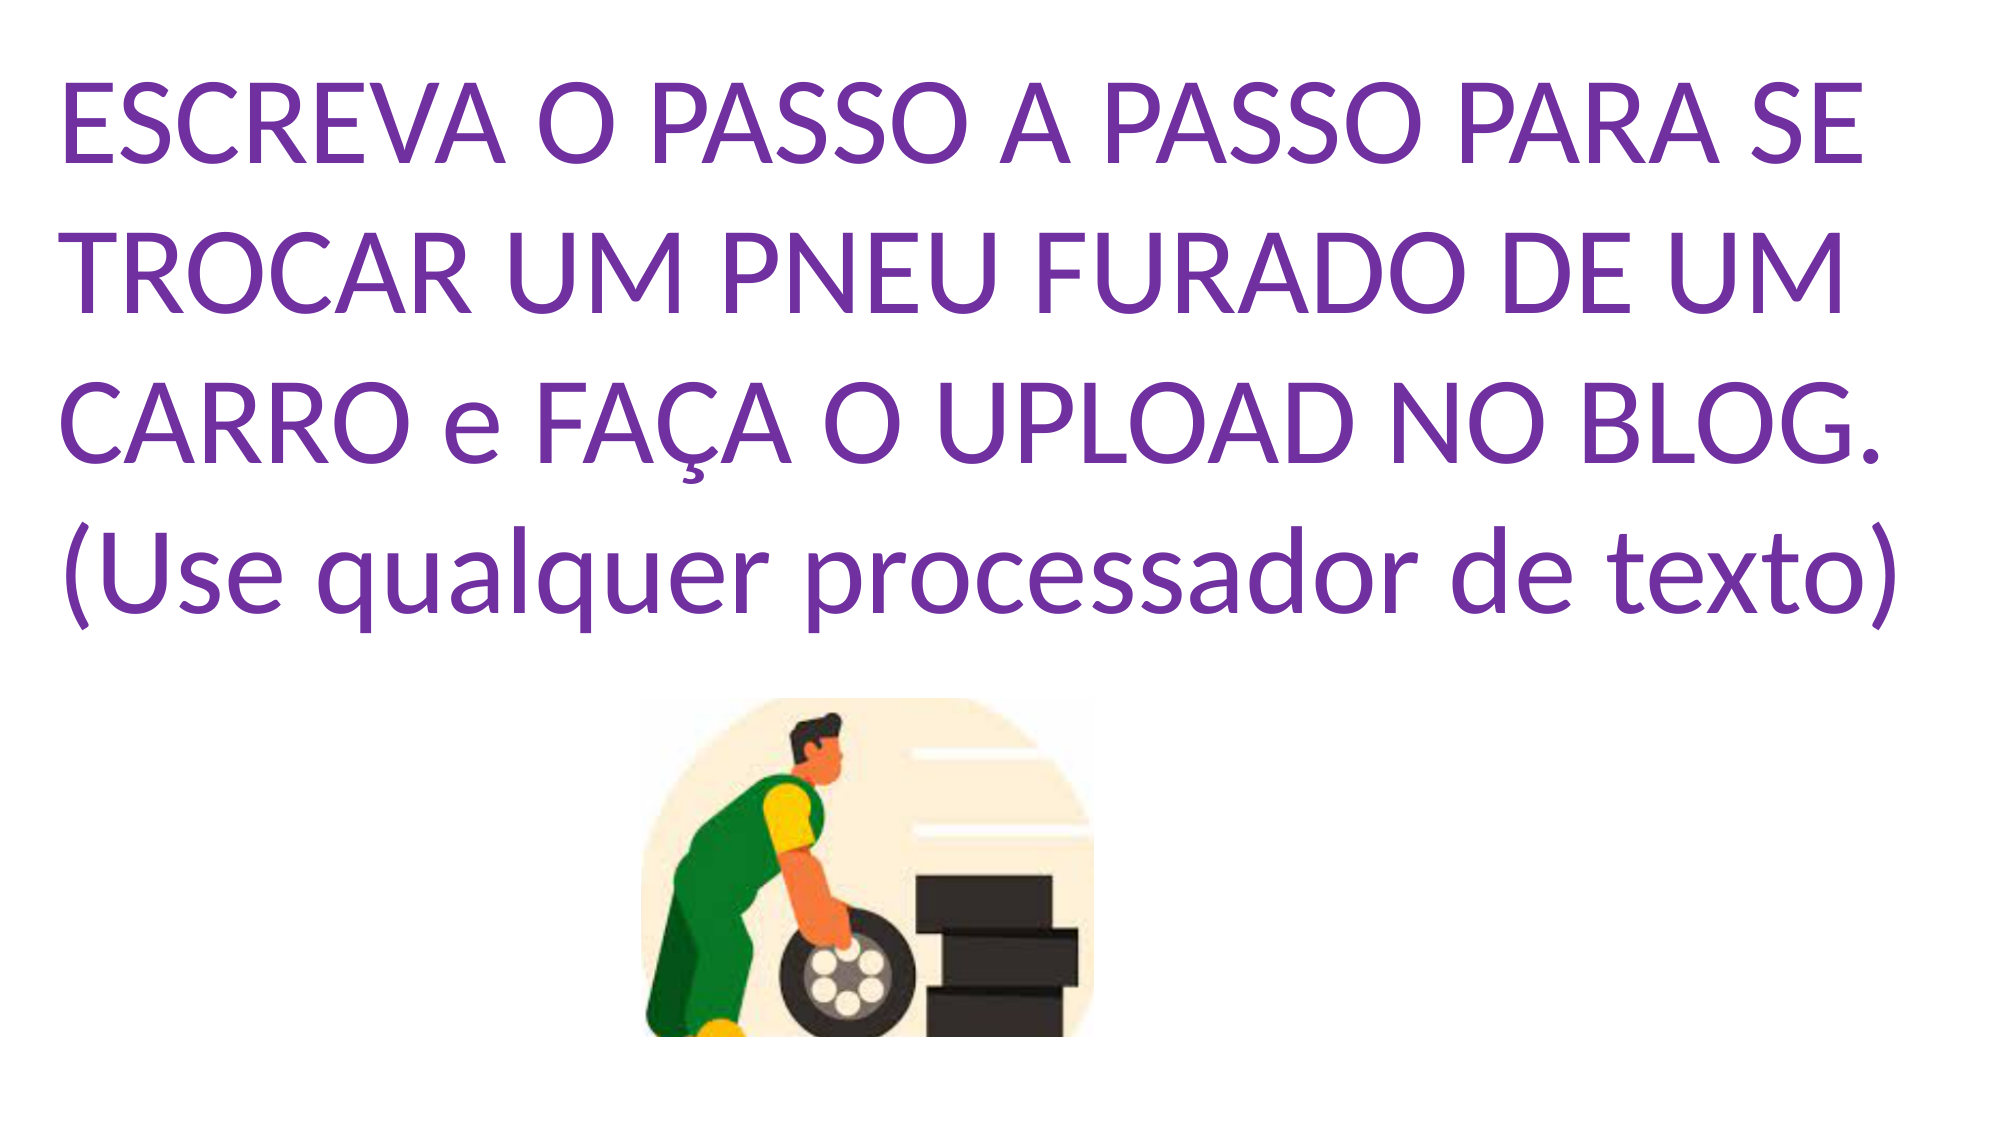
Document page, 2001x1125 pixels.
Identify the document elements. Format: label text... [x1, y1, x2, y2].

text_box ESCREVA O PASSO A PASSO PARA SE TROCAR UM PNEU FURADO DE UM CARRO e FAÇA O UPLOAD NO BLOG. (Use qualquer processador de texto) [42, 31, 2000, 647]
picture [641, 698, 1094, 1037]
